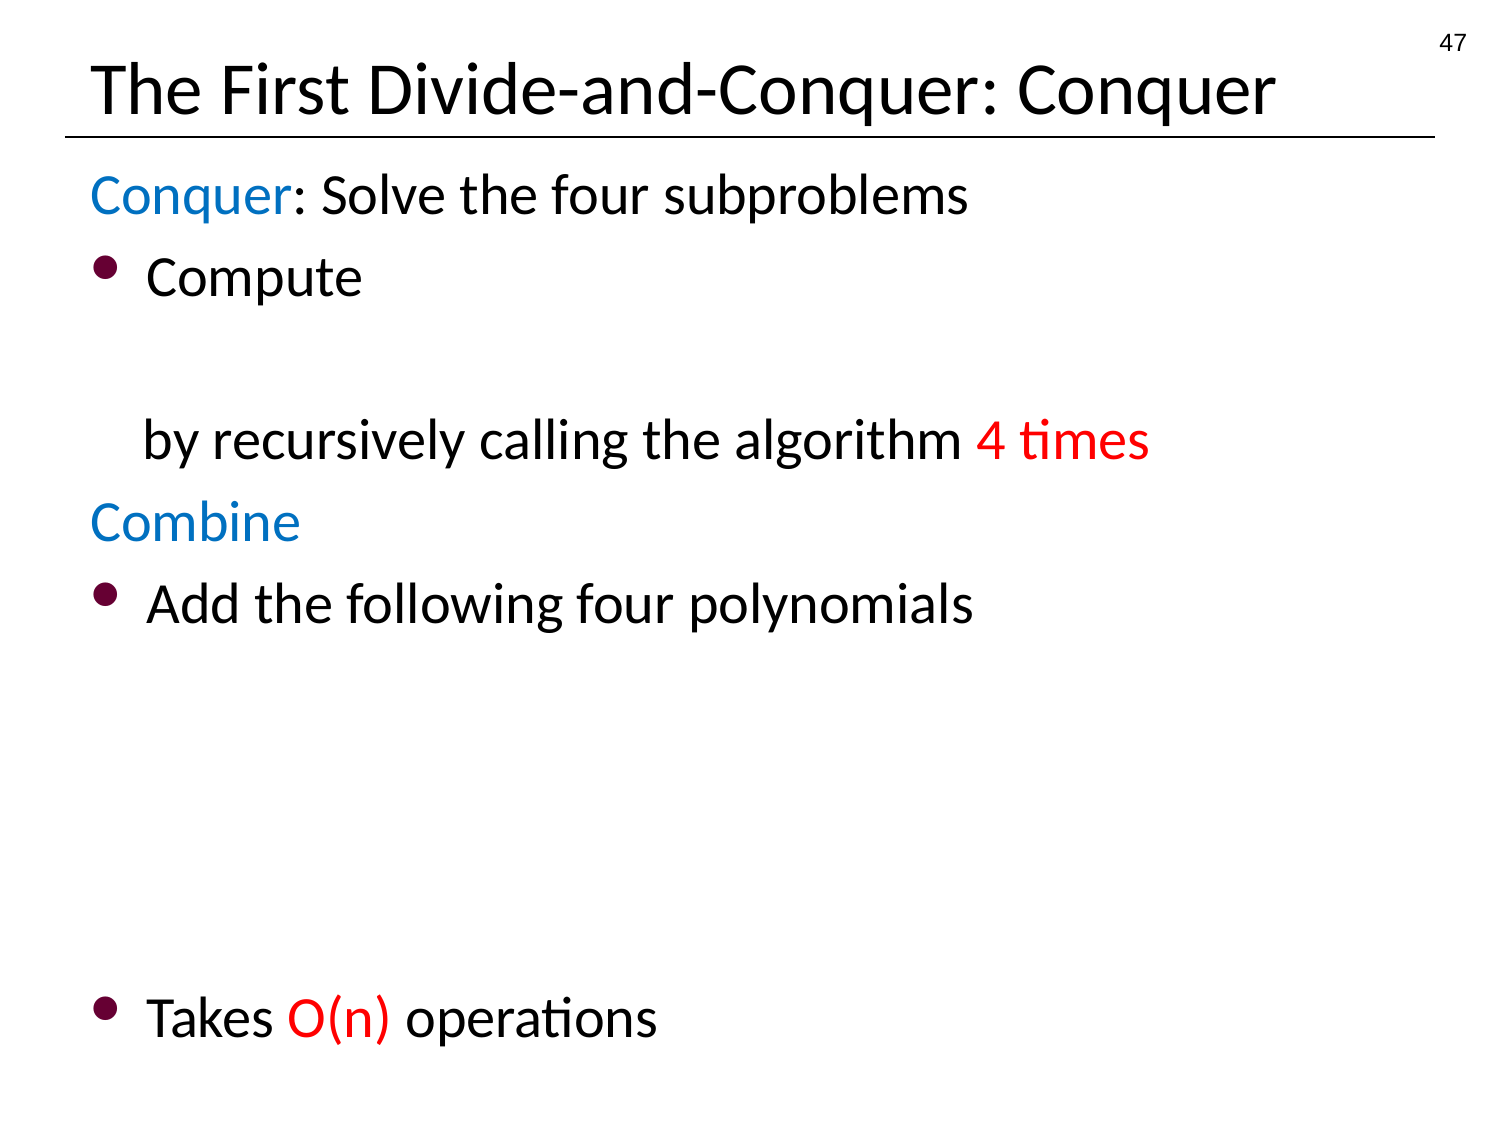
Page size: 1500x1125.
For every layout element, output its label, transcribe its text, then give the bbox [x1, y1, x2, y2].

slide_number 47 [1131, 18, 1483, 62]
title The First Divide-and-Conquer: Conquer [75, 20, 1425, 138]
